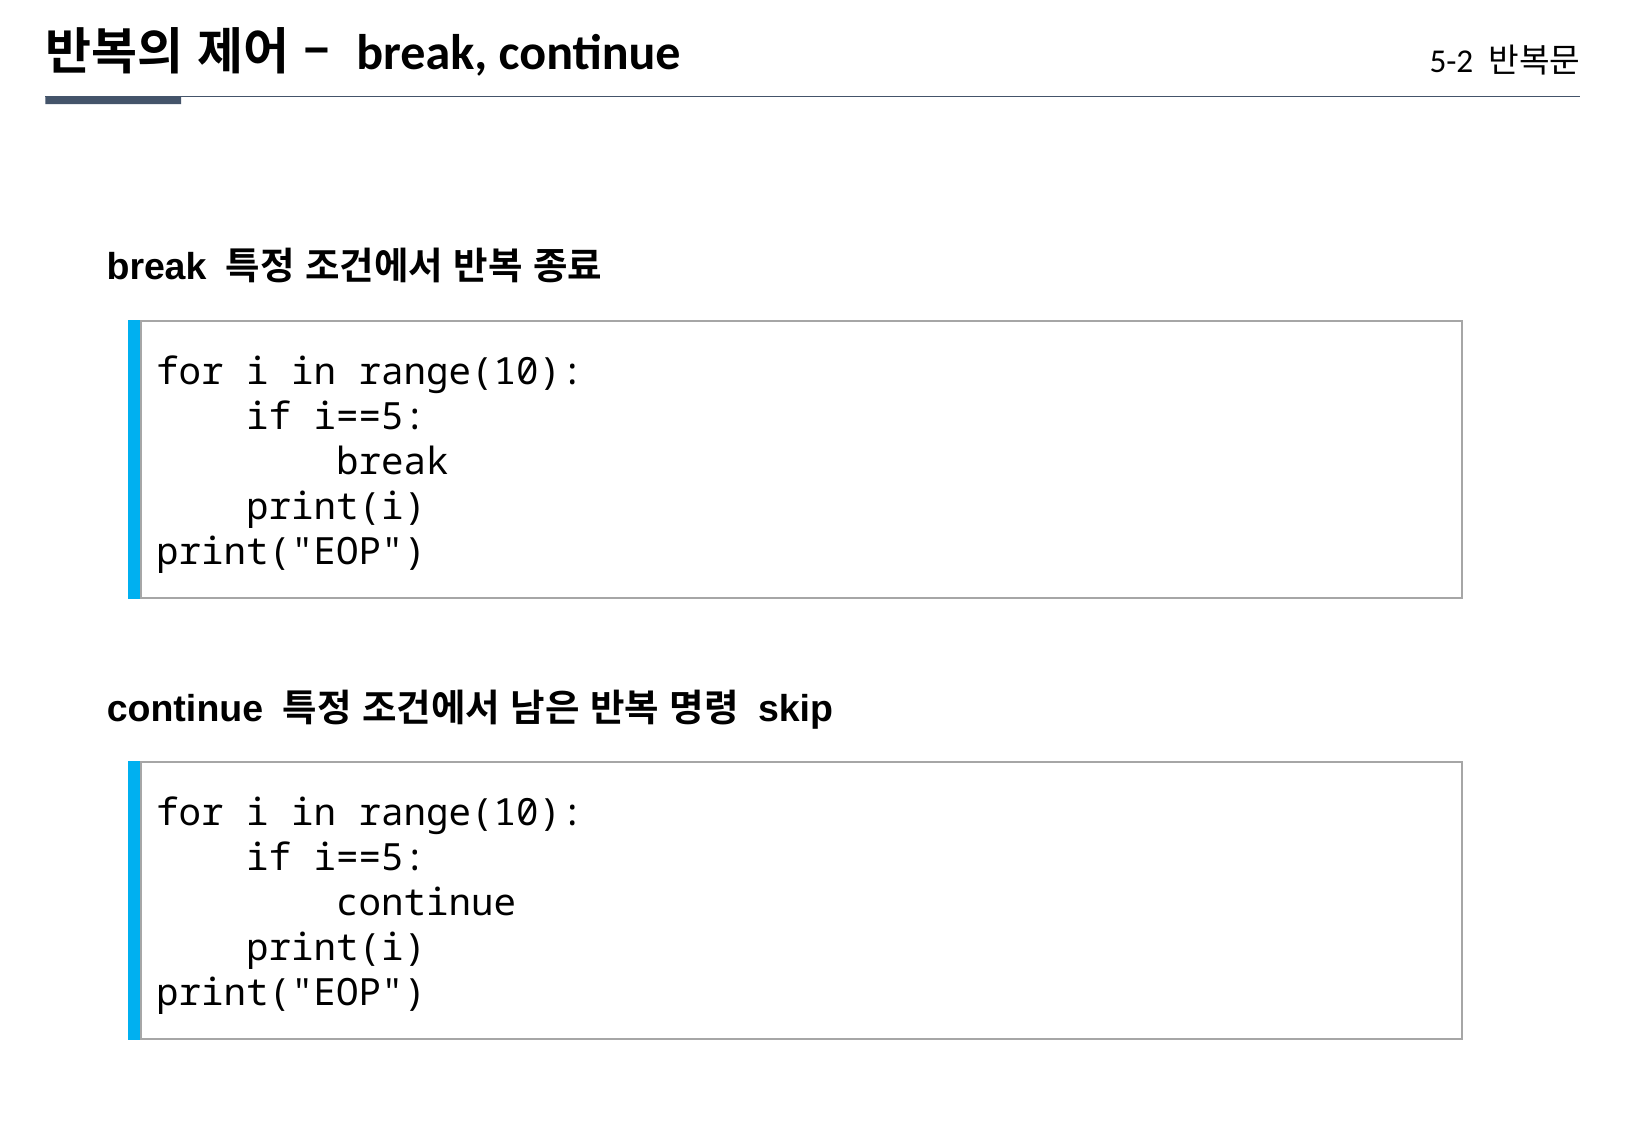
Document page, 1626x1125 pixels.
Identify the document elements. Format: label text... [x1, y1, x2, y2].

text_box continue 특정 조건에서 남은 반복 명령 skip [92, 676, 1398, 736]
text_box break 특정 조건에서 반복 종료 [91, 234, 1386, 295]
list 반복의 제어 – break, continue [45, 26, 965, 82]
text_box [129, 320, 1463, 598]
list 5-2 반복문 [1038, 43, 1581, 81]
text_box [129, 761, 1463, 1040]
